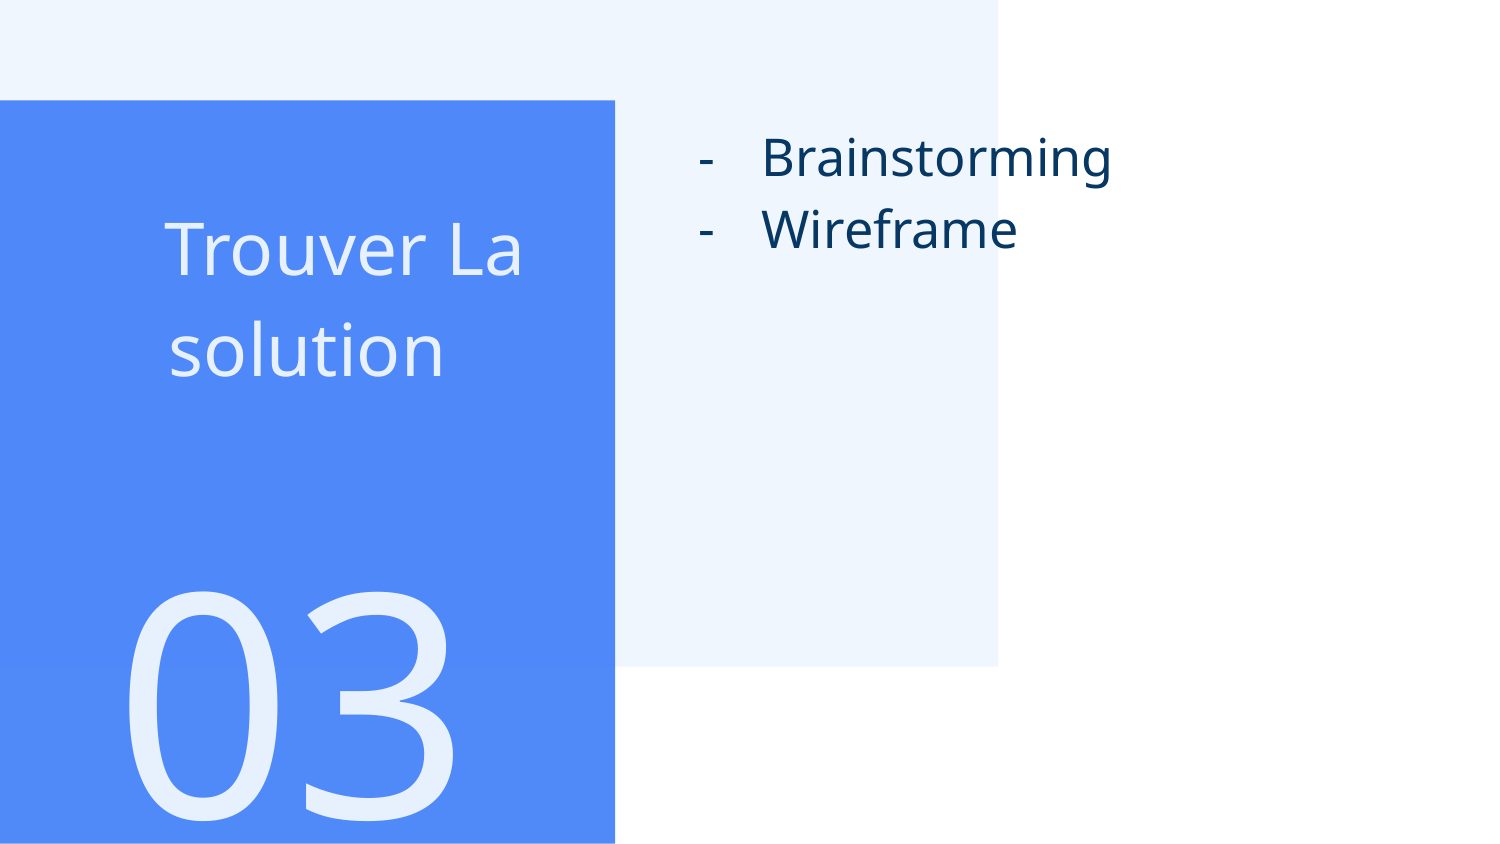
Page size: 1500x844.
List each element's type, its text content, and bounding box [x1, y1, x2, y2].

text_box [0, 100, 616, 844]
text_box [0, 0, 999, 667]
list Brainstorming Wireframe [671, 100, 1449, 792]
text_box 03 [24, 434, 583, 844]
title Trouver La solution [4, 174, 612, 408]
